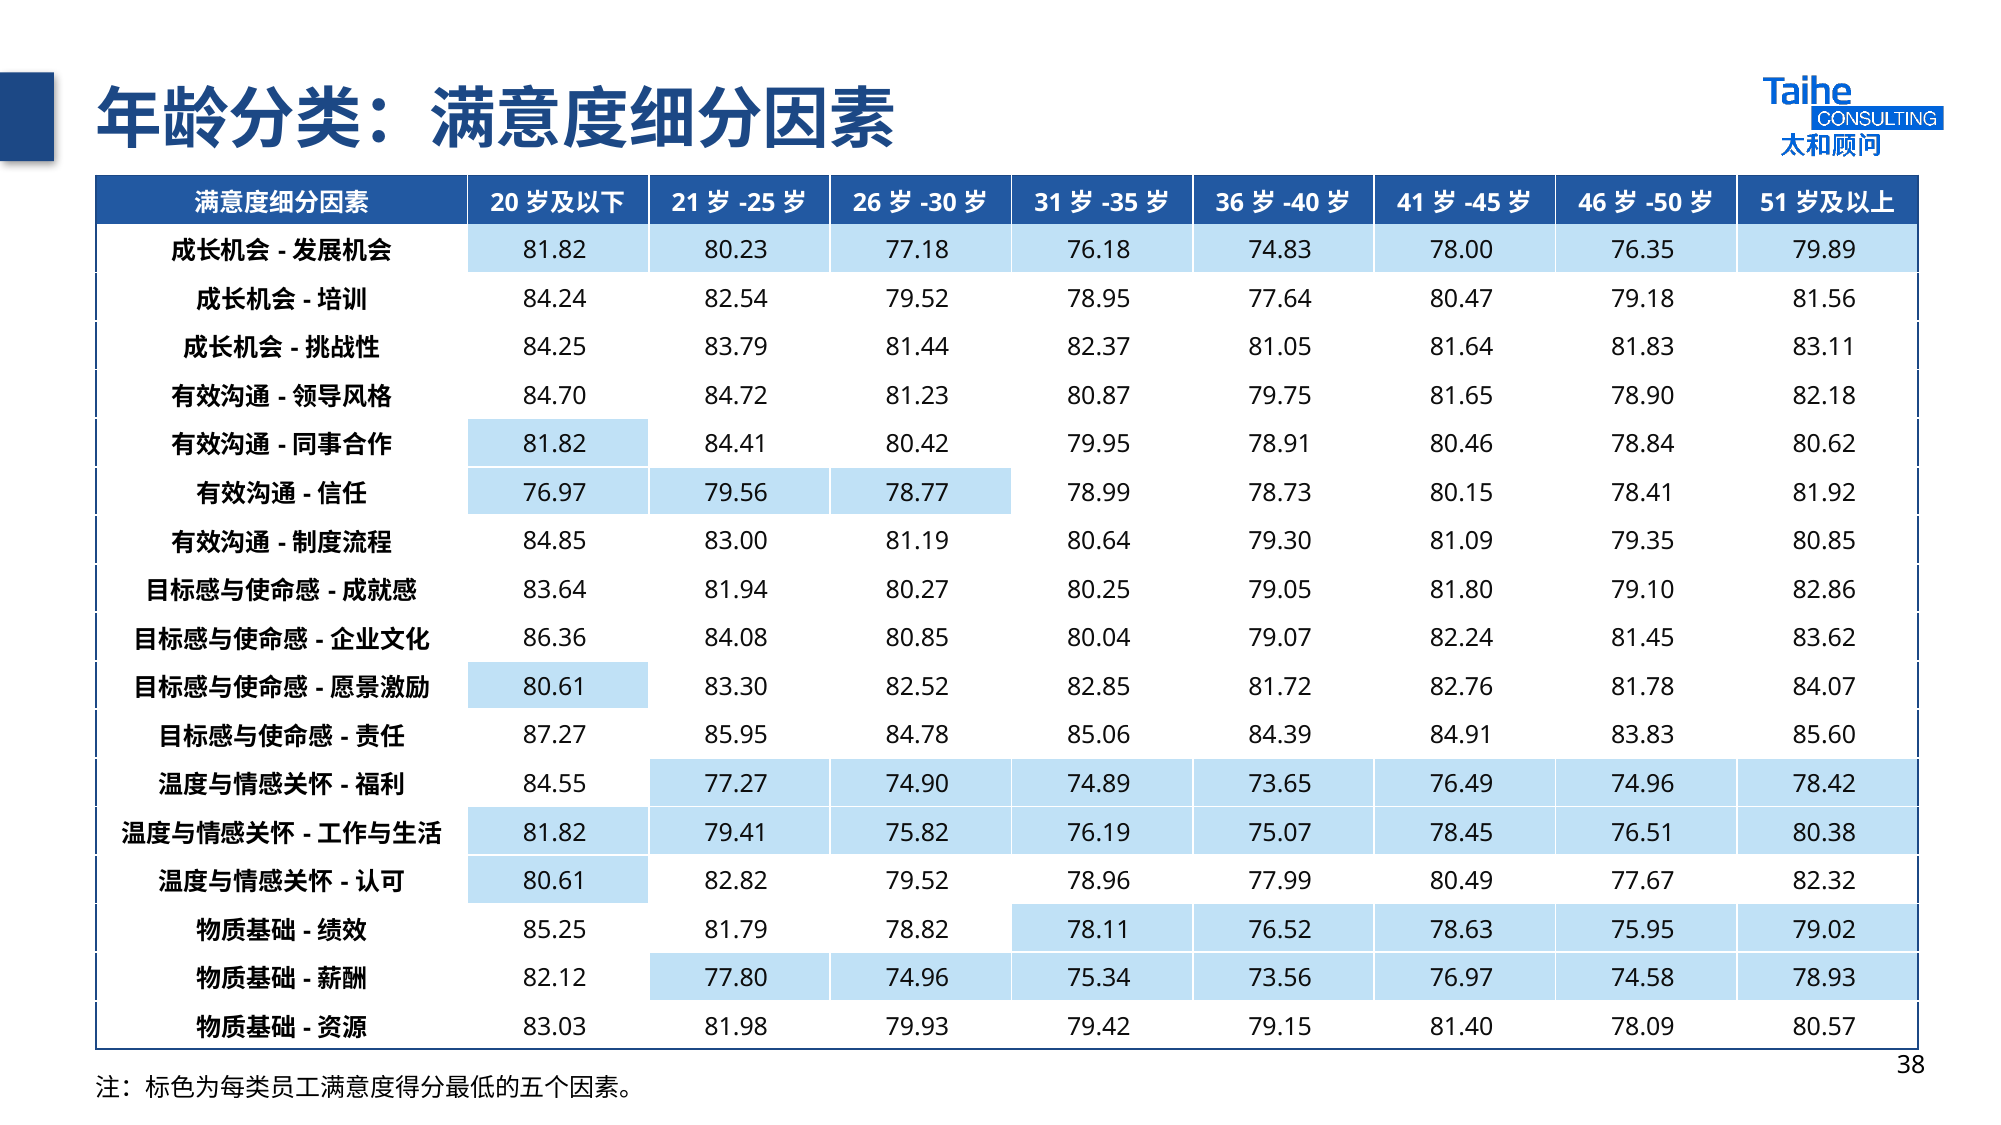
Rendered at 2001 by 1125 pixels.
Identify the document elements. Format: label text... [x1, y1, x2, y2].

table_cell 78.84 [1556, 419, 1736, 466]
table_cell 79.15 [1194, 1002, 1373, 1048]
table_cell 81.23 [831, 370, 1011, 417]
table_cell 76.52 [1194, 904, 1373, 951]
table_cell 83.83 [1556, 710, 1736, 757]
table_cell 80.25 [1012, 565, 1192, 611]
table_cell 74.83 [1194, 224, 1373, 272]
table_cell 82.76 [1375, 662, 1555, 708]
table_cell 温度与情感关怀-福利 [97, 759, 467, 806]
table_cell 78.09 [1556, 1002, 1736, 1048]
table_cell 温度与情感关怀-认可 [97, 856, 467, 903]
table_cell 84.41 [650, 419, 829, 466]
table_cell 79.07 [1194, 613, 1373, 660]
table_cell 78.73 [1194, 468, 1373, 514]
table_cell 有效沟通-制度流程 [97, 516, 467, 563]
table_cell 78.00 [1375, 224, 1555, 272]
table_cell 83.00 [650, 516, 829, 563]
table_cell 80.23 [650, 224, 829, 272]
table_cell 温度与情感关怀-工作与生活 [97, 807, 467, 854]
table_cell 79.41 [650, 807, 829, 854]
table_cell 76.97 [1375, 953, 1555, 1000]
table_cell 87.27 [468, 710, 648, 757]
table_cell 84.78 [831, 710, 1011, 757]
table_cell 目标感与使命感-责任 [97, 710, 467, 757]
table_cell 84.39 [1194, 710, 1373, 757]
table_cell 73.56 [1194, 953, 1373, 1000]
table_cell 79.35 [1556, 516, 1736, 563]
table_cell 83.79 [650, 322, 829, 369]
table_cell 77.67 [1556, 856, 1736, 903]
table_cell 81.83 [1556, 322, 1736, 369]
table_cell 74.96 [831, 953, 1011, 1000]
table_cell 84.70 [468, 370, 648, 417]
table_cell 79.56 [650, 468, 829, 514]
table_cell 有效沟通-领导风格 [97, 370, 467, 417]
picture [1739, 52, 1967, 180]
table_cell 79.10 [1556, 565, 1736, 611]
table_cell 83.30 [650, 662, 829, 708]
table_cell 75.34 [1012, 953, 1192, 1000]
table_cell 80.61 [468, 856, 648, 903]
table_cell 77.80 [650, 953, 829, 1000]
table_cell 82.86 [1738, 565, 1917, 611]
table_cell 76.19 [1012, 807, 1192, 854]
table_cell 78.45 [1375, 807, 1555, 854]
table_cell 81.94 [650, 565, 829, 611]
table_cell 83.03 [468, 1002, 648, 1048]
table_cell 81.79 [650, 904, 829, 951]
table_cell 79.95 [1012, 419, 1192, 466]
table_cell 83.62 [1738, 613, 1917, 660]
table_cell 80.62 [1738, 419, 1917, 466]
table_cell 81.92 [1738, 468, 1917, 514]
table_cell 79.52 [831, 273, 1011, 320]
table_cell 有效沟通-同事合作 [97, 419, 467, 466]
table_cell 84.55 [468, 759, 648, 806]
table_cell 80.04 [1012, 613, 1192, 660]
table_cell 目标感与使命感-成就感 [97, 565, 467, 611]
table_cell 78.77 [831, 468, 1011, 514]
table_cell 81.78 [1556, 662, 1736, 708]
table_header 41岁-45岁 [1375, 176, 1555, 224]
table_cell 81.80 [1375, 565, 1555, 611]
table_cell 79.02 [1738, 904, 1917, 951]
table_cell 81.82 [468, 419, 648, 466]
table_cell 82.54 [650, 273, 829, 320]
table_cell 78.82 [831, 904, 1011, 951]
table_cell 84.85 [468, 516, 648, 563]
table_cell 78.95 [1012, 273, 1192, 320]
table_cell 73.65 [1194, 759, 1373, 806]
table_cell 84.24 [468, 273, 648, 320]
table_cell 80.87 [1012, 370, 1192, 417]
table_cell 82.32 [1738, 856, 1917, 903]
table_cell 82.52 [831, 662, 1011, 708]
table_cell 78.90 [1556, 370, 1736, 417]
table_cell 82.24 [1375, 613, 1555, 660]
table_cell 81.98 [650, 1002, 829, 1048]
table_cell 81.64 [1375, 322, 1555, 369]
table_cell 83.64 [468, 565, 648, 611]
table_cell 81.44 [831, 322, 1011, 369]
table_cell 79.18 [1556, 273, 1736, 320]
table_cell 78.63 [1375, 904, 1555, 951]
table_cell 有效沟通-信任 [97, 468, 467, 514]
table_cell 86.36 [468, 613, 648, 660]
table_cell 81.65 [1375, 370, 1555, 417]
table_cell 84.07 [1738, 662, 1917, 708]
table_cell 77.99 [1194, 856, 1373, 903]
table_cell 76.97 [468, 468, 648, 514]
table_cell 80.47 [1375, 273, 1555, 320]
table_cell 成长机会-培训 [97, 273, 467, 320]
table_cell 79.42 [1012, 1002, 1192, 1048]
table_header 36岁-40岁 [1194, 176, 1373, 224]
table_cell 77.64 [1194, 273, 1373, 320]
table_cell 83.11 [1738, 322, 1917, 369]
table_cell 78.11 [1012, 904, 1192, 951]
table_cell 84.72 [650, 370, 829, 417]
table_cell 82.18 [1738, 370, 1917, 417]
table_cell 目标感与使命感-愿景激励 [97, 662, 467, 708]
table_cell 74.96 [1556, 759, 1736, 806]
table_cell 80.38 [1738, 807, 1917, 854]
table_cell 74.58 [1556, 953, 1736, 1000]
table_cell 77.27 [650, 759, 829, 806]
table_cell 成长机会-发展机会 [97, 224, 467, 272]
table_cell 80.15 [1375, 468, 1555, 514]
slide_number 38 [1862, 1041, 1960, 1102]
table_cell 80.49 [1375, 856, 1555, 903]
table_cell 81.40 [1375, 1002, 1555, 1048]
table_cell 76.18 [1012, 224, 1192, 272]
table_cell 85.95 [650, 710, 829, 757]
table_cell 物质基础-资源 [97, 1002, 467, 1048]
table_cell 75.82 [831, 807, 1011, 854]
table_cell 81.56 [1738, 273, 1917, 320]
table_cell 81.09 [1375, 516, 1555, 563]
title 年龄分类：满意度细分因素 [80, 80, 1157, 162]
table_header 46岁-50岁 [1556, 176, 1736, 224]
table_cell 81.19 [831, 516, 1011, 563]
table_cell 80.27 [831, 565, 1011, 611]
table_cell 82.85 [1012, 662, 1192, 708]
table_cell 79.05 [1194, 565, 1373, 611]
table_cell 77.18 [831, 224, 1011, 272]
table_cell 79.52 [831, 856, 1011, 903]
table_cell 85.06 [1012, 710, 1192, 757]
table_cell 84.25 [468, 322, 648, 369]
table_cell 82.12 [468, 953, 648, 1000]
table_cell 78.96 [1012, 856, 1192, 903]
table_cell 81.05 [1194, 322, 1373, 369]
table_cell 81.45 [1556, 613, 1736, 660]
table_cell 74.90 [831, 759, 1011, 806]
table_cell 目标感与使命感-企业文化 [97, 613, 467, 660]
table_header 31岁-35岁 [1012, 176, 1192, 224]
table_cell 84.08 [650, 613, 829, 660]
table_cell 78.99 [1012, 468, 1192, 514]
table_cell 85.25 [468, 904, 648, 951]
table_cell 80.85 [831, 613, 1011, 660]
table_cell 82.82 [650, 856, 829, 903]
table_cell 74.89 [1012, 759, 1192, 806]
table_cell 81.72 [1194, 662, 1373, 708]
table_cell 82.37 [1012, 322, 1192, 369]
table_cell 成长机会-挑战性 [97, 322, 467, 369]
text_box 注：标色为每类员工满意度得分最低的五个因素。 [80, 1063, 1726, 1109]
table_cell 79.75 [1194, 370, 1373, 417]
table_cell 79.30 [1194, 516, 1373, 563]
table_cell 物质基础-薪酬 [97, 953, 467, 1000]
table_cell 85.60 [1738, 710, 1917, 757]
table_cell 78.93 [1738, 953, 1917, 1000]
table_cell 80.57 [1738, 1002, 1917, 1048]
table_cell 76.51 [1556, 807, 1736, 854]
table_cell 80.85 [1738, 516, 1917, 563]
table_cell 76.35 [1556, 224, 1736, 272]
table_cell 79.93 [831, 1002, 1011, 1048]
table_header 26岁-30岁 [831, 176, 1011, 224]
table_cell 84.91 [1375, 710, 1555, 757]
table_cell 78.41 [1556, 468, 1736, 514]
table_cell 80.61 [468, 662, 648, 708]
table_cell 80.42 [831, 419, 1011, 466]
table_cell 80.46 [1375, 419, 1555, 466]
table_cell 81.82 [468, 807, 648, 854]
table_cell 79.89 [1738, 224, 1917, 272]
table_header 51岁及以上 [1738, 176, 1917, 224]
table_header 20岁及以下 [468, 176, 648, 224]
table_cell 75.95 [1556, 904, 1736, 951]
table_cell 75.07 [1194, 807, 1373, 854]
table_cell 78.91 [1194, 419, 1373, 466]
table_cell 76.49 [1375, 759, 1555, 806]
table_cell 物质基础-绩效 [97, 904, 467, 951]
table_cell 80.64 [1012, 516, 1192, 563]
table_cell 81.82 [468, 224, 648, 272]
table_header 21岁-25岁 [650, 176, 829, 224]
table_header 满意度细分因素 [97, 176, 467, 224]
table_cell 78.42 [1738, 759, 1917, 806]
